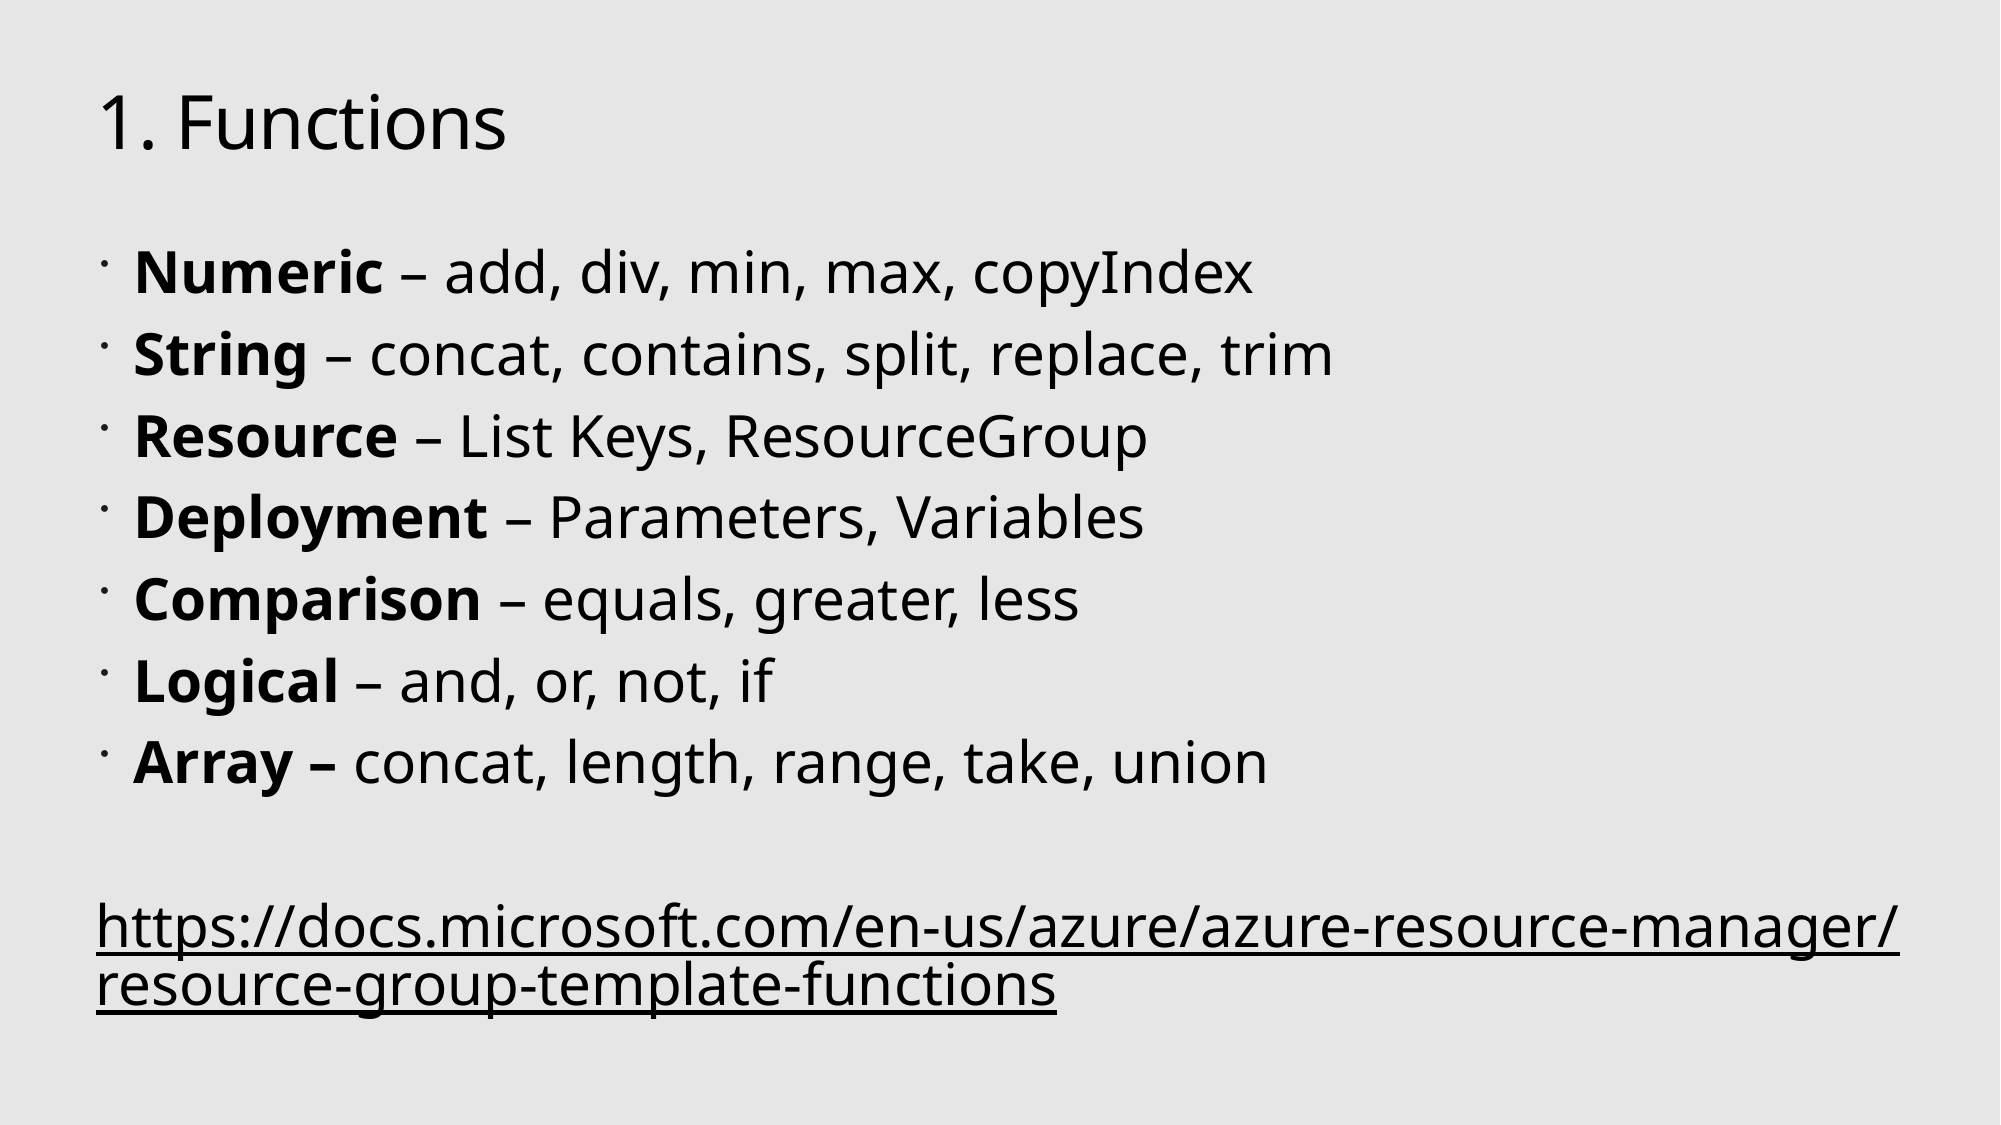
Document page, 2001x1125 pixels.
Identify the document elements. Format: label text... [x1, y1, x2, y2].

title 1. Functions [96, 75, 1904, 166]
list Numeric – add, div, min, max, copyIndex String – concat, contains, split, replace, trim Resource – List Keys, ResourceGroup Deployment – Parameters, Variables Comparison – equals, greater, less Logical – and, or, not, if Array – concat, length, range, take, union https://docs.microsoft.com/en-us/azure/azure-resource-manager/resource-group-template-functions [95, 235, 1904, 1125]
